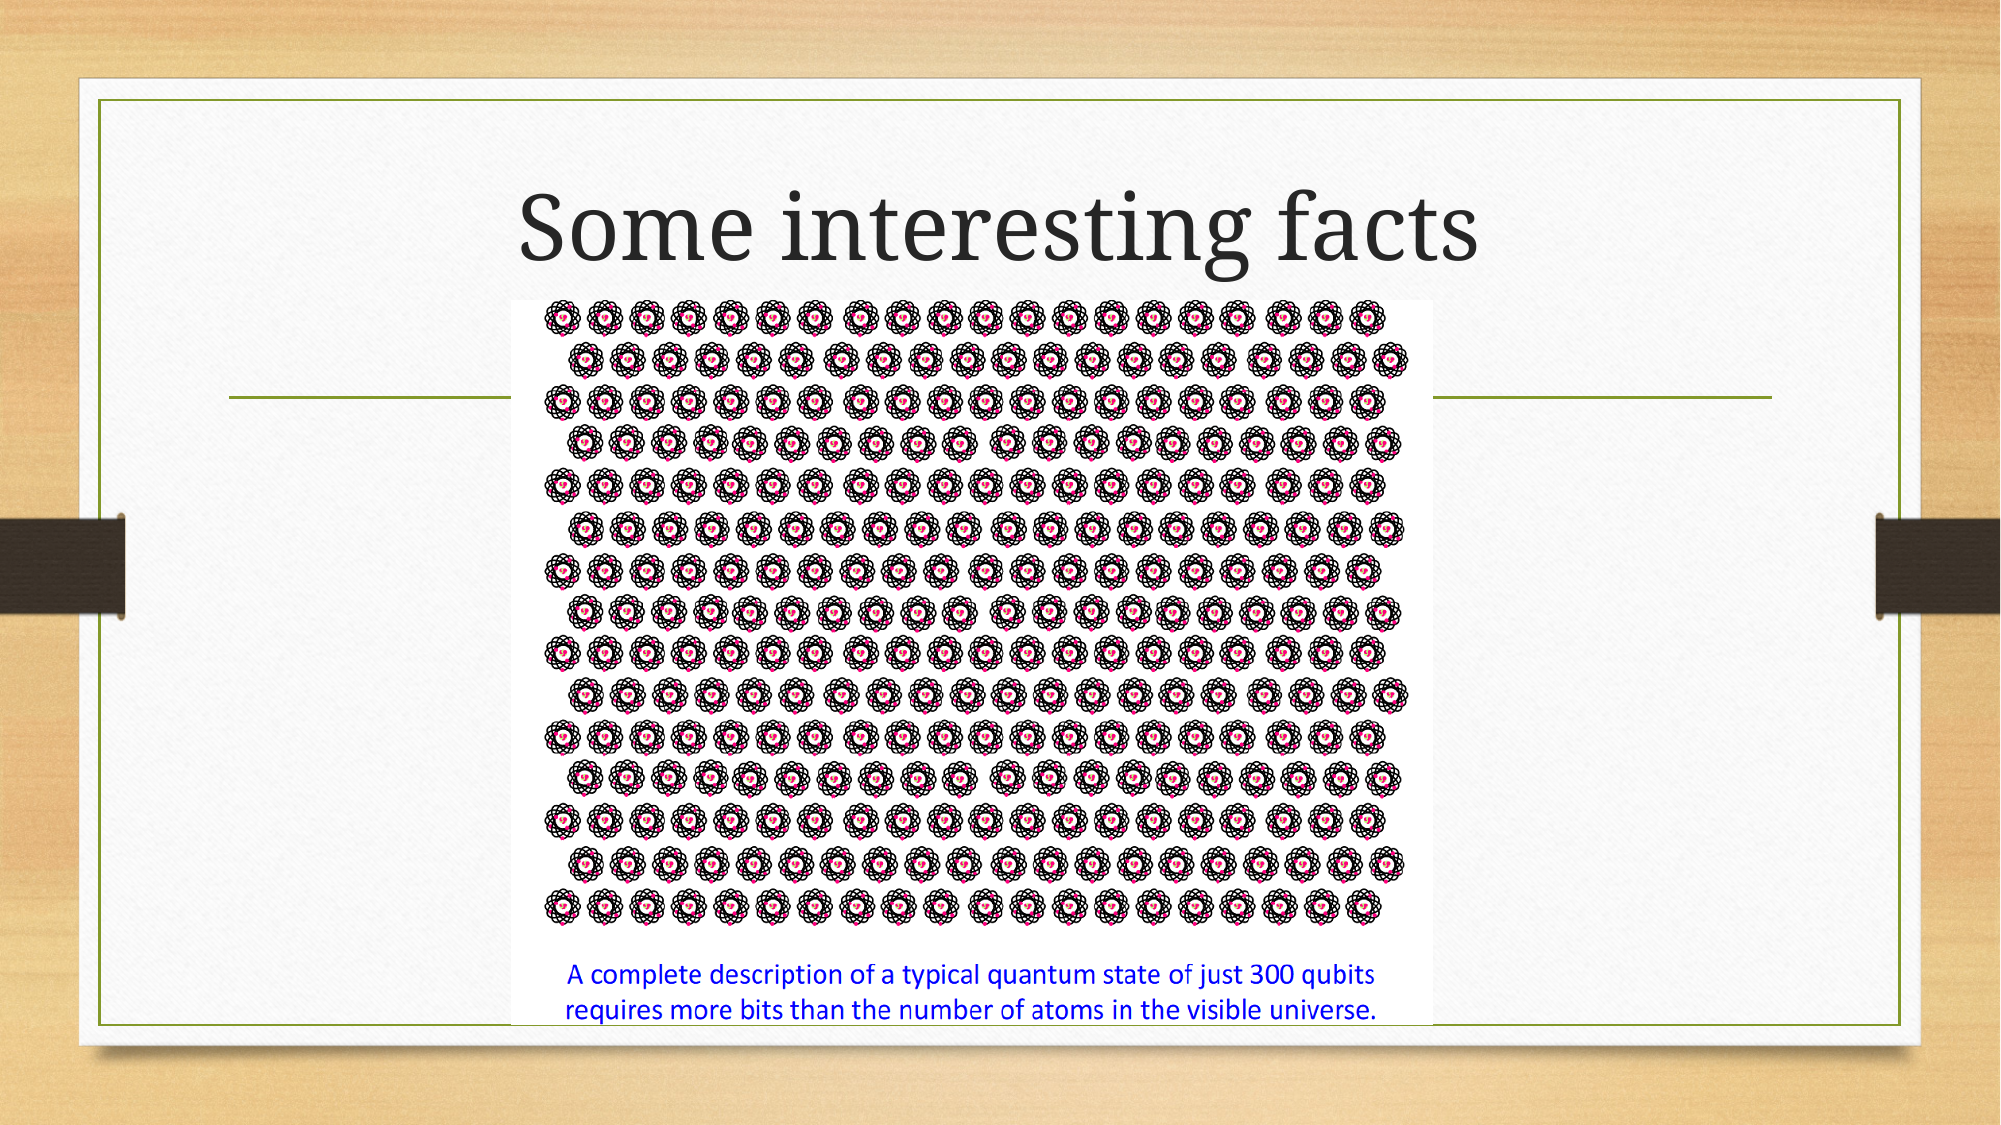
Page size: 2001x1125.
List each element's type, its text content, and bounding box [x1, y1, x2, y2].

title Some interesting facts [212, 116, 1788, 331]
picture [0, 0, 2001, 1125]
